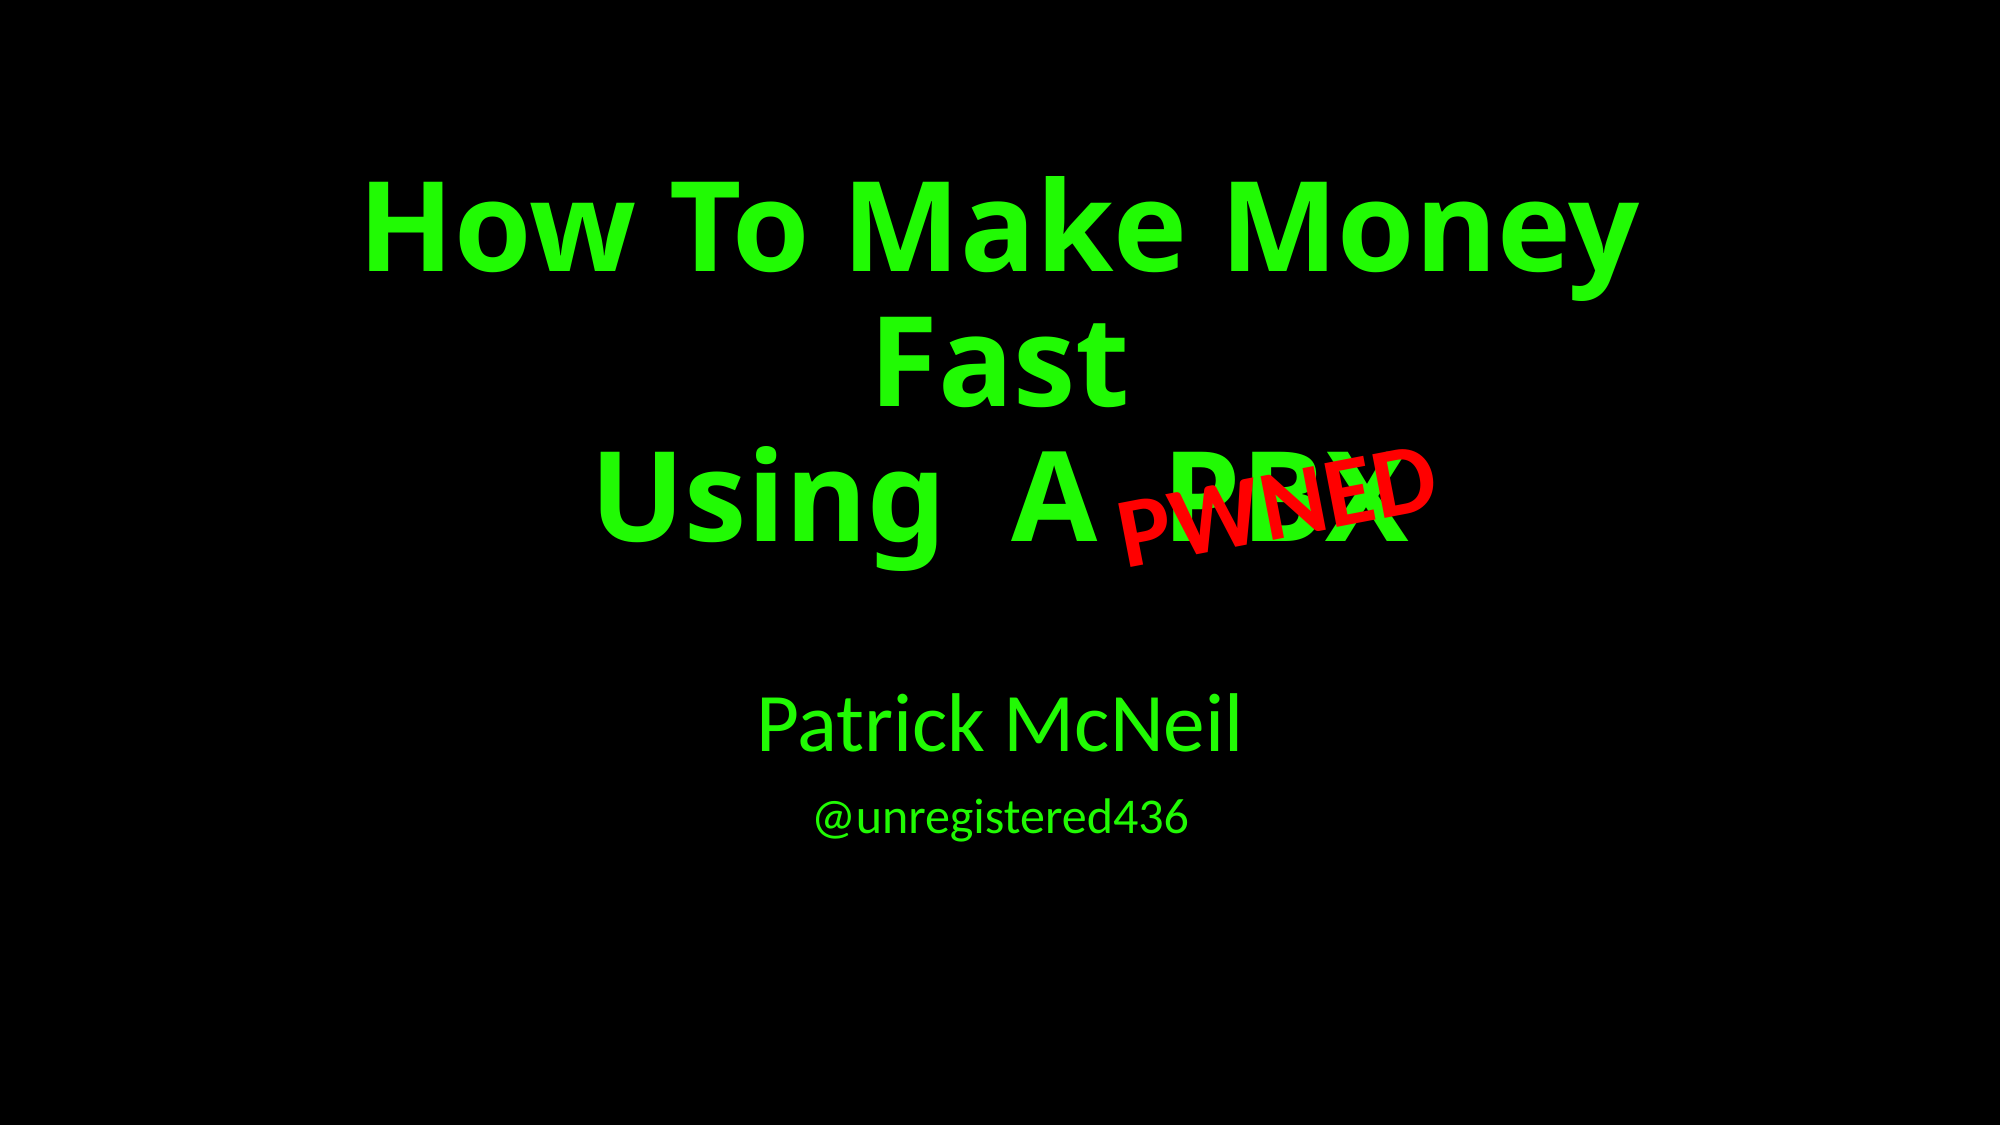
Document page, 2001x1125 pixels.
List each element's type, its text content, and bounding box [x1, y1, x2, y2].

title How To Make Money Fast Using A PBX [249, 184, 1750, 576]
subtitle Patrick McNeil @unregistered436 [249, 590, 1750, 863]
text_box PWNED [1090, 398, 1462, 599]
